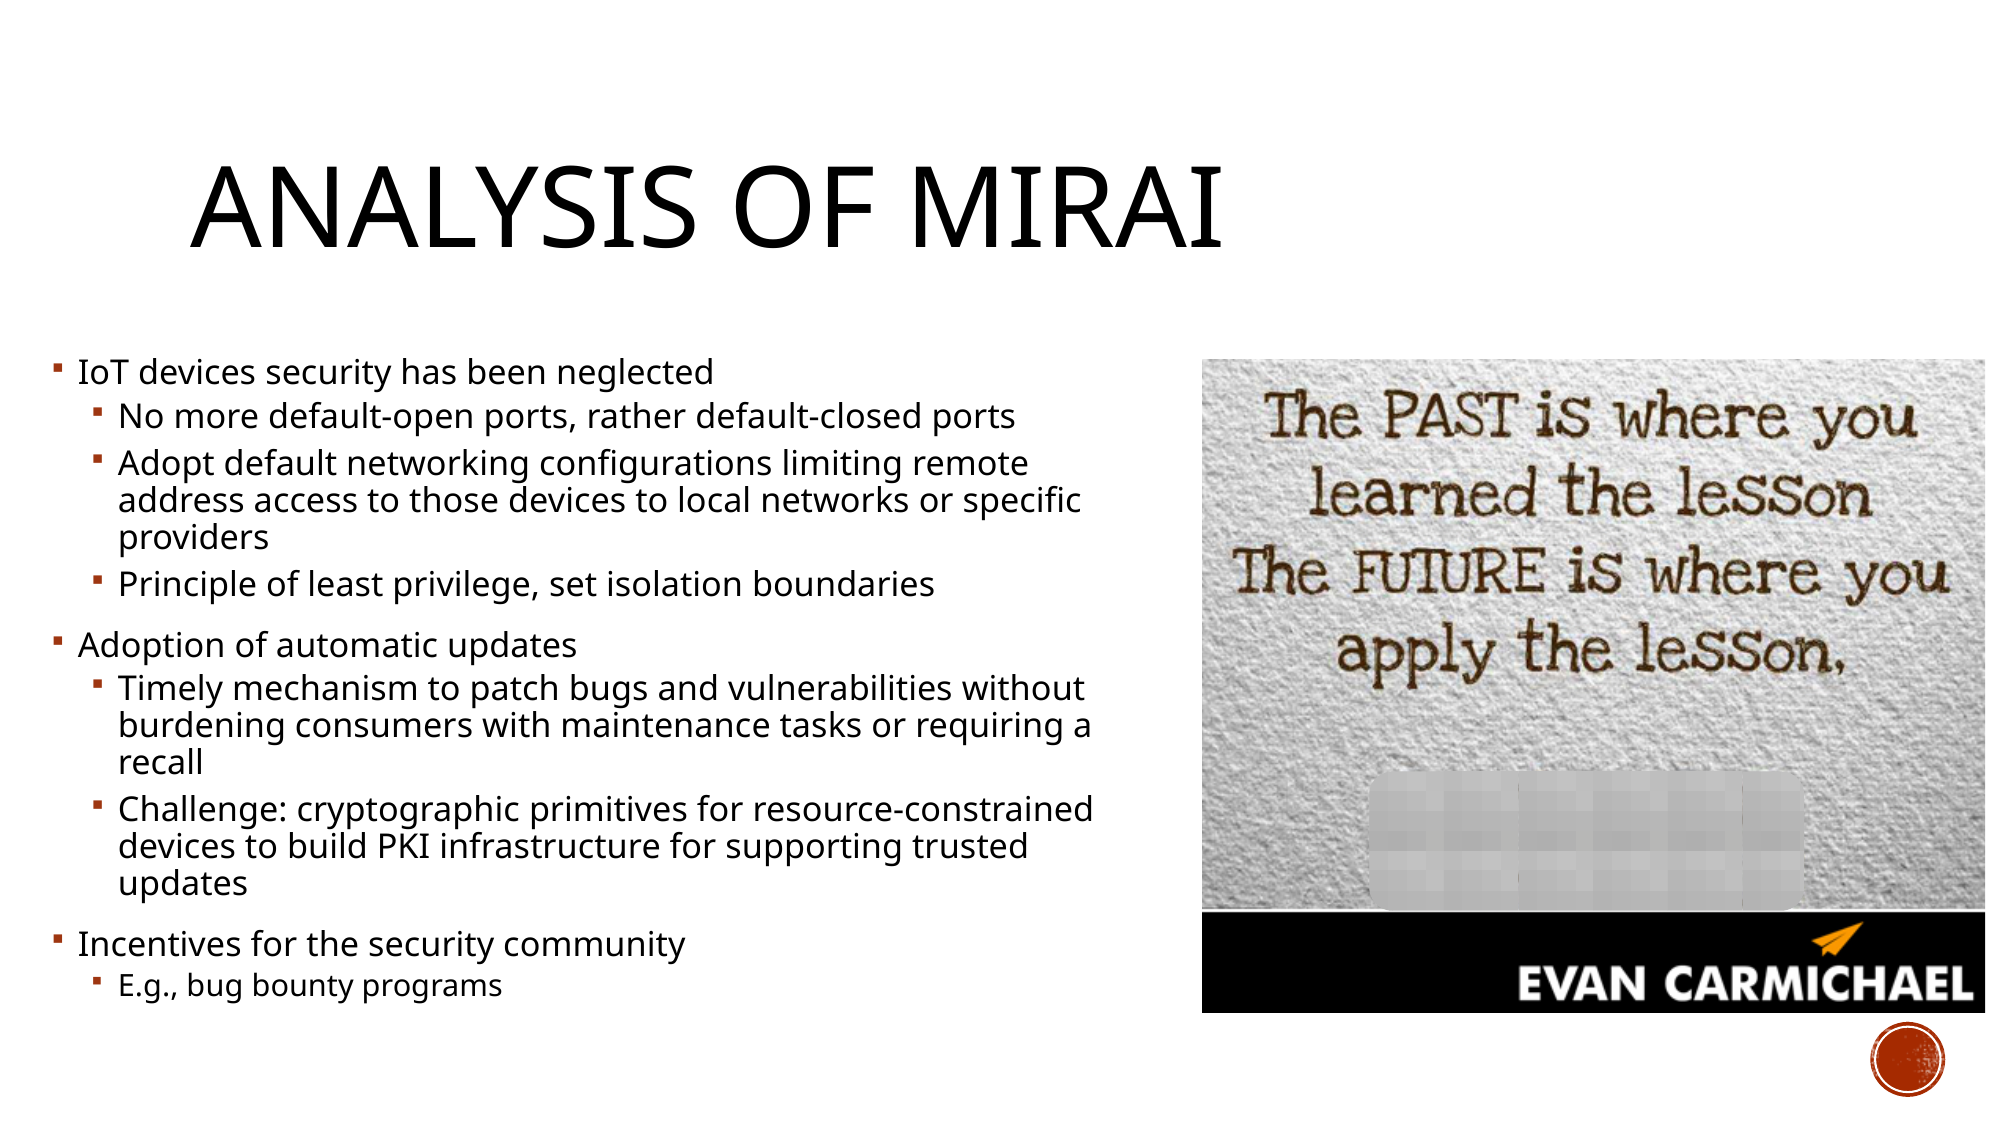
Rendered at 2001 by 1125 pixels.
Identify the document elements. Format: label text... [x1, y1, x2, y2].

title Analysis of mirai [175, 79, 1826, 344]
picture [1202, 359, 1986, 1013]
list IoT devices security has been neglected No more default-open ports, rather default-closed ports Adopt default networking configurations limiting remote address access to those devices to local networks or specific providers Principle of least privilege, set isolation boundaries Adoption of automatic updates Timely mechanism to patch bugs and vulnerabilities without burdening consumers with maintenance tasks or requiring a recall Challenge: cryptographic primitives for resource-constrained devices to build PKI infrastructure for supporting trusted updates Incentives for the security community E.g., bug bounty programs [36, 348, 1149, 1013]
